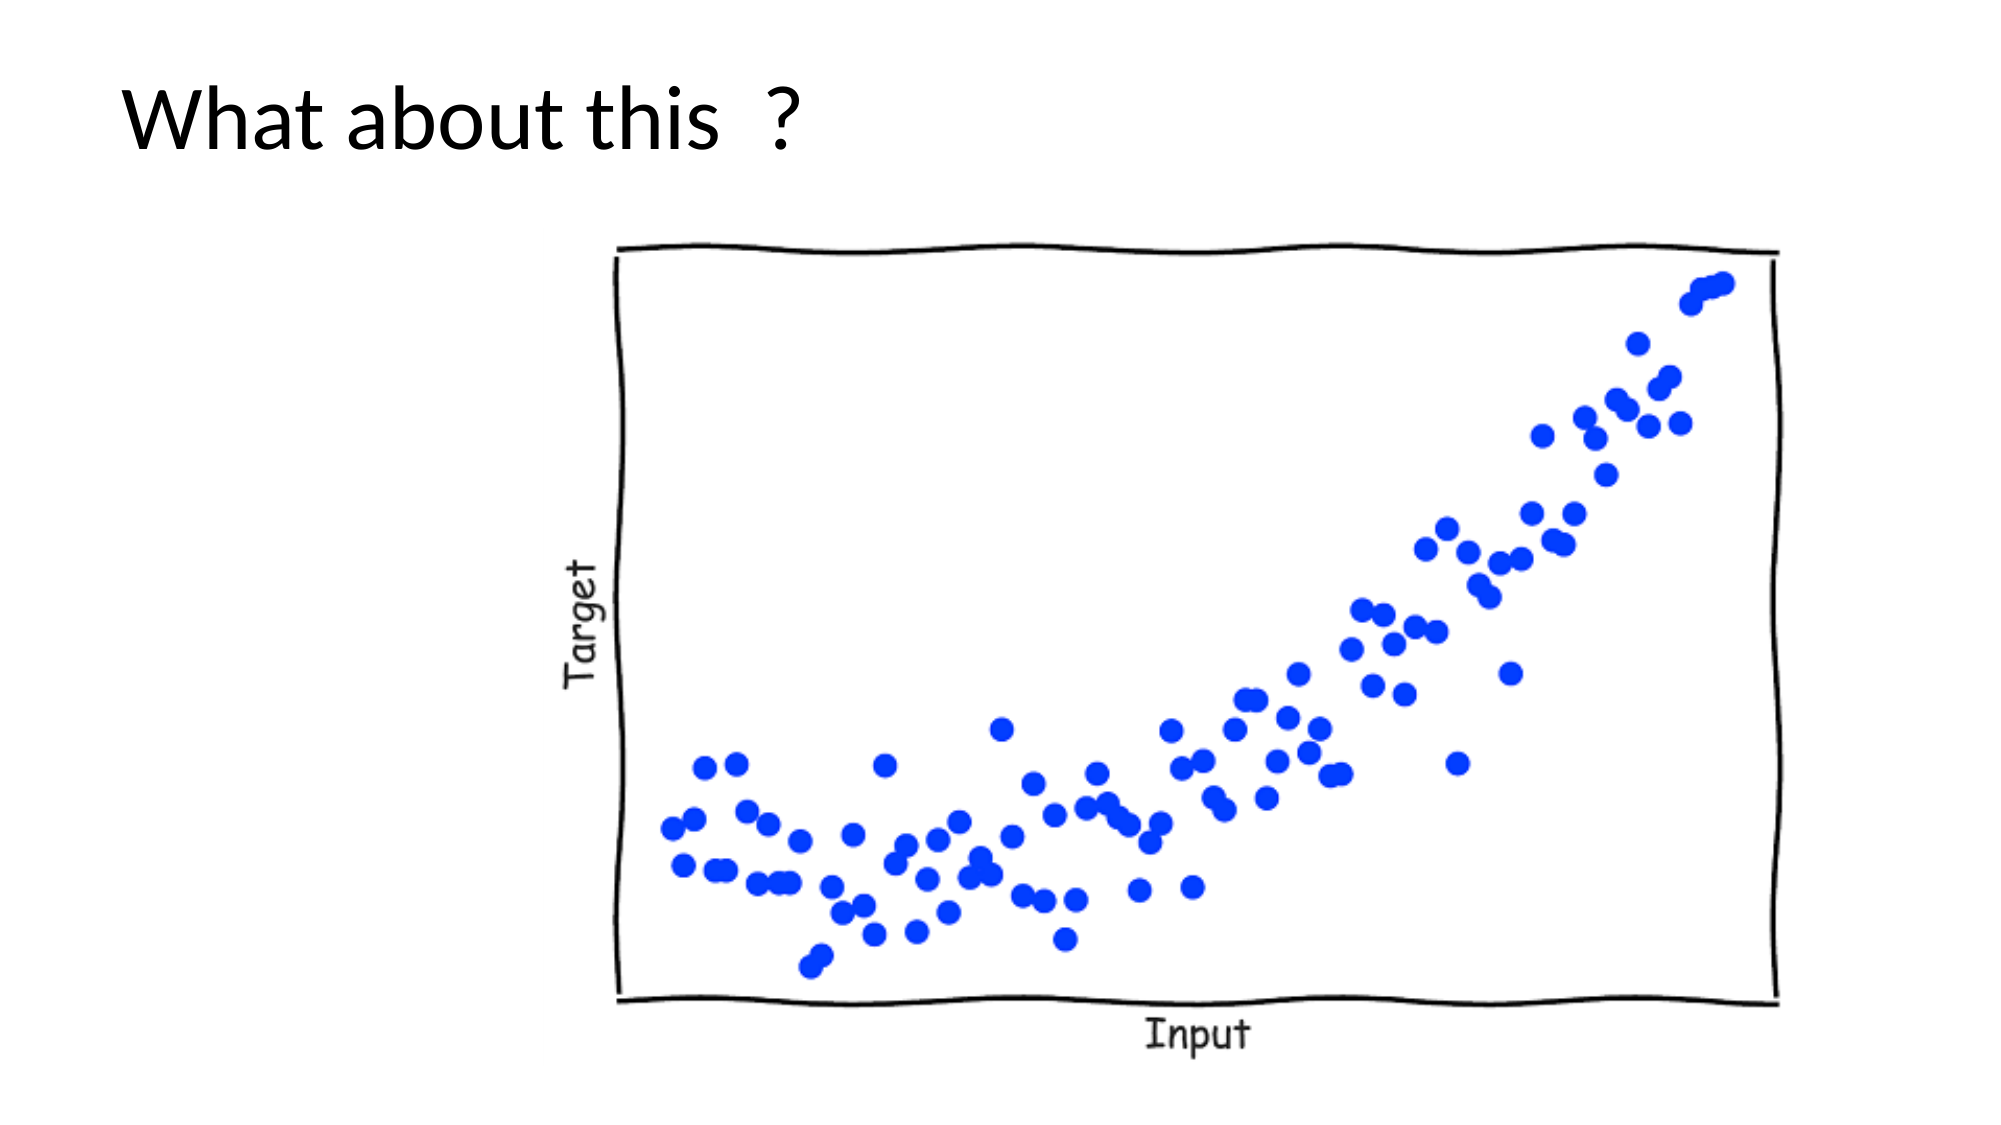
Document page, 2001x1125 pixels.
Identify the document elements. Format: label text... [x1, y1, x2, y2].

picture [542, 228, 1795, 1066]
text_box What about this ? [106, 50, 1107, 176]
title [137, 59, 1863, 278]
